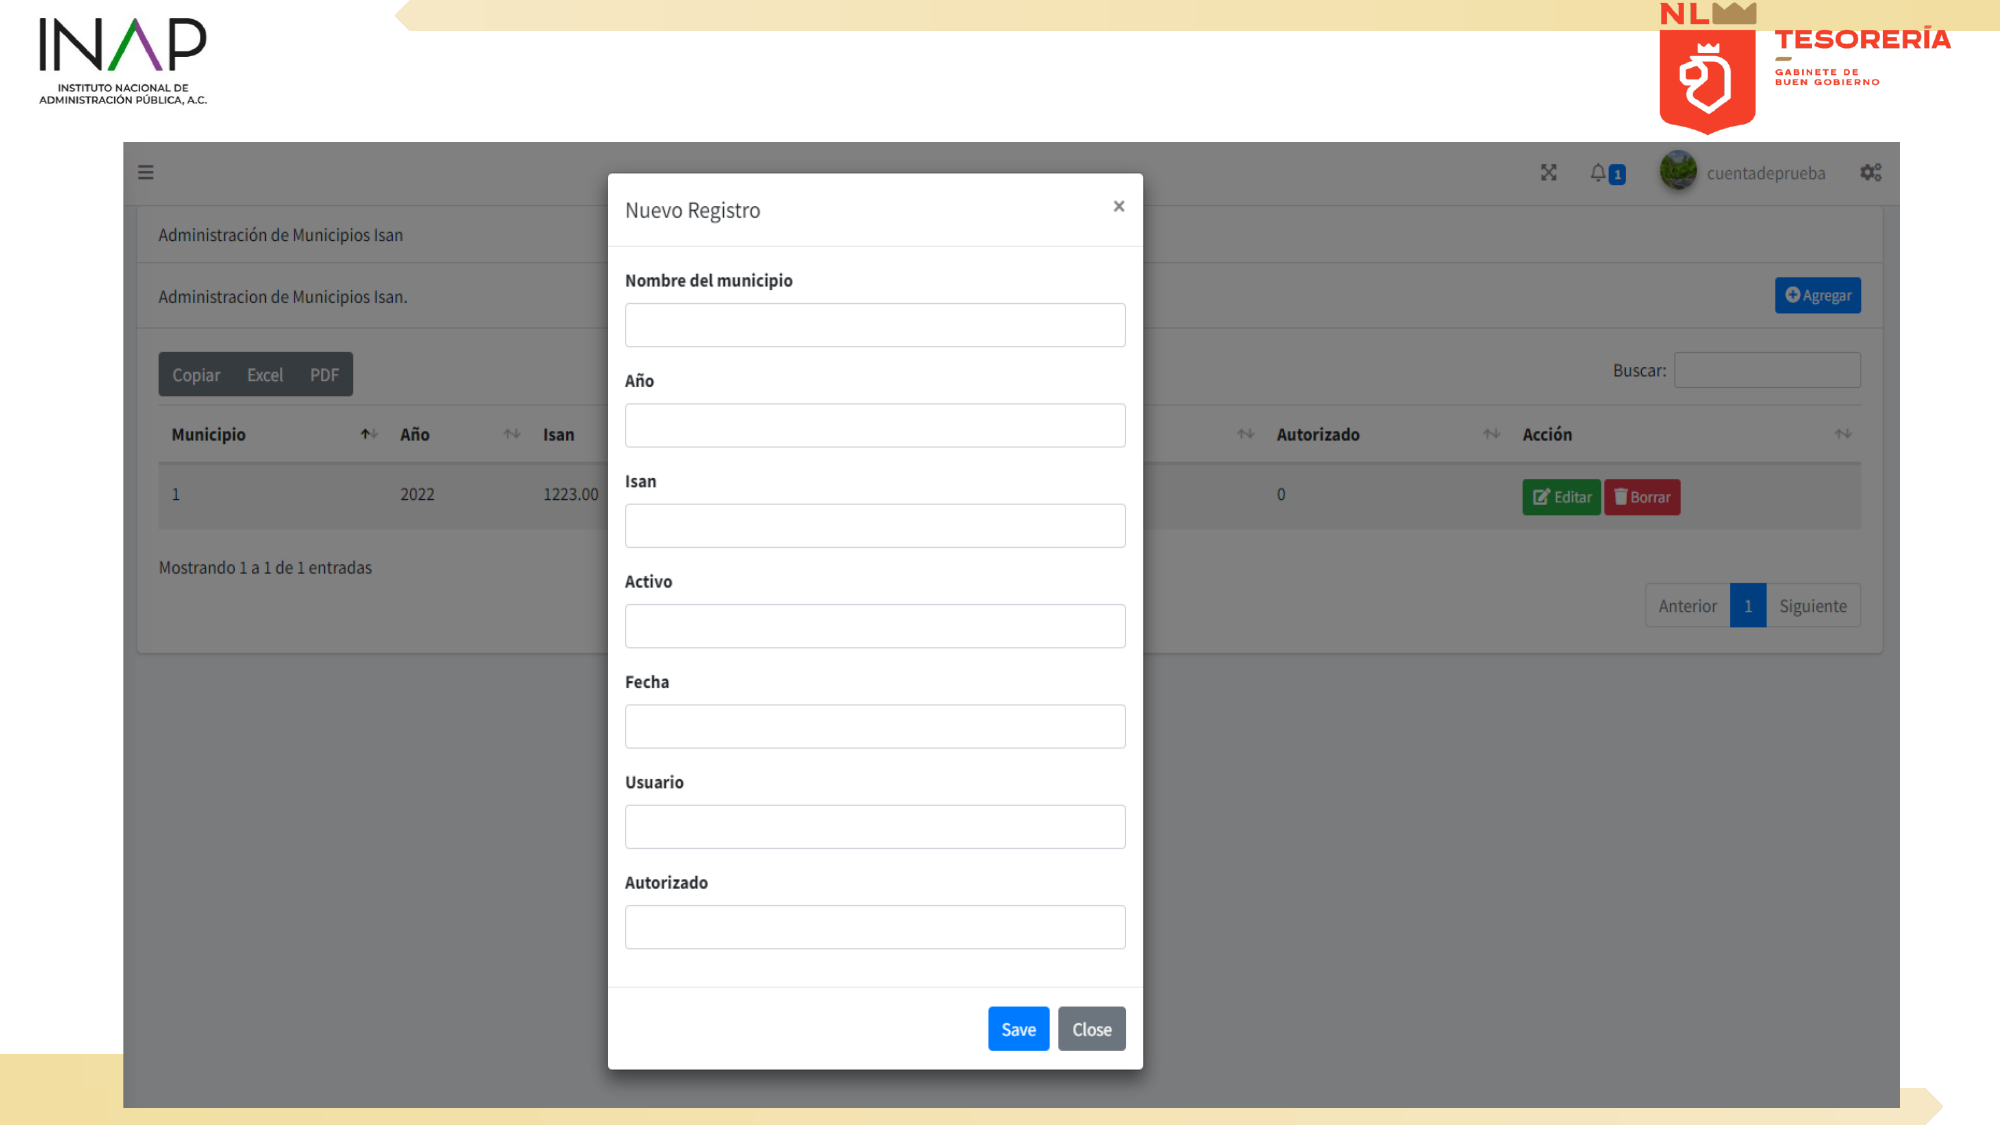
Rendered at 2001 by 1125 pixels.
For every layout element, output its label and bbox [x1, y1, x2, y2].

picture [6, 3, 240, 121]
picture [123, 142, 1900, 1108]
picture [1651, 0, 2000, 138]
